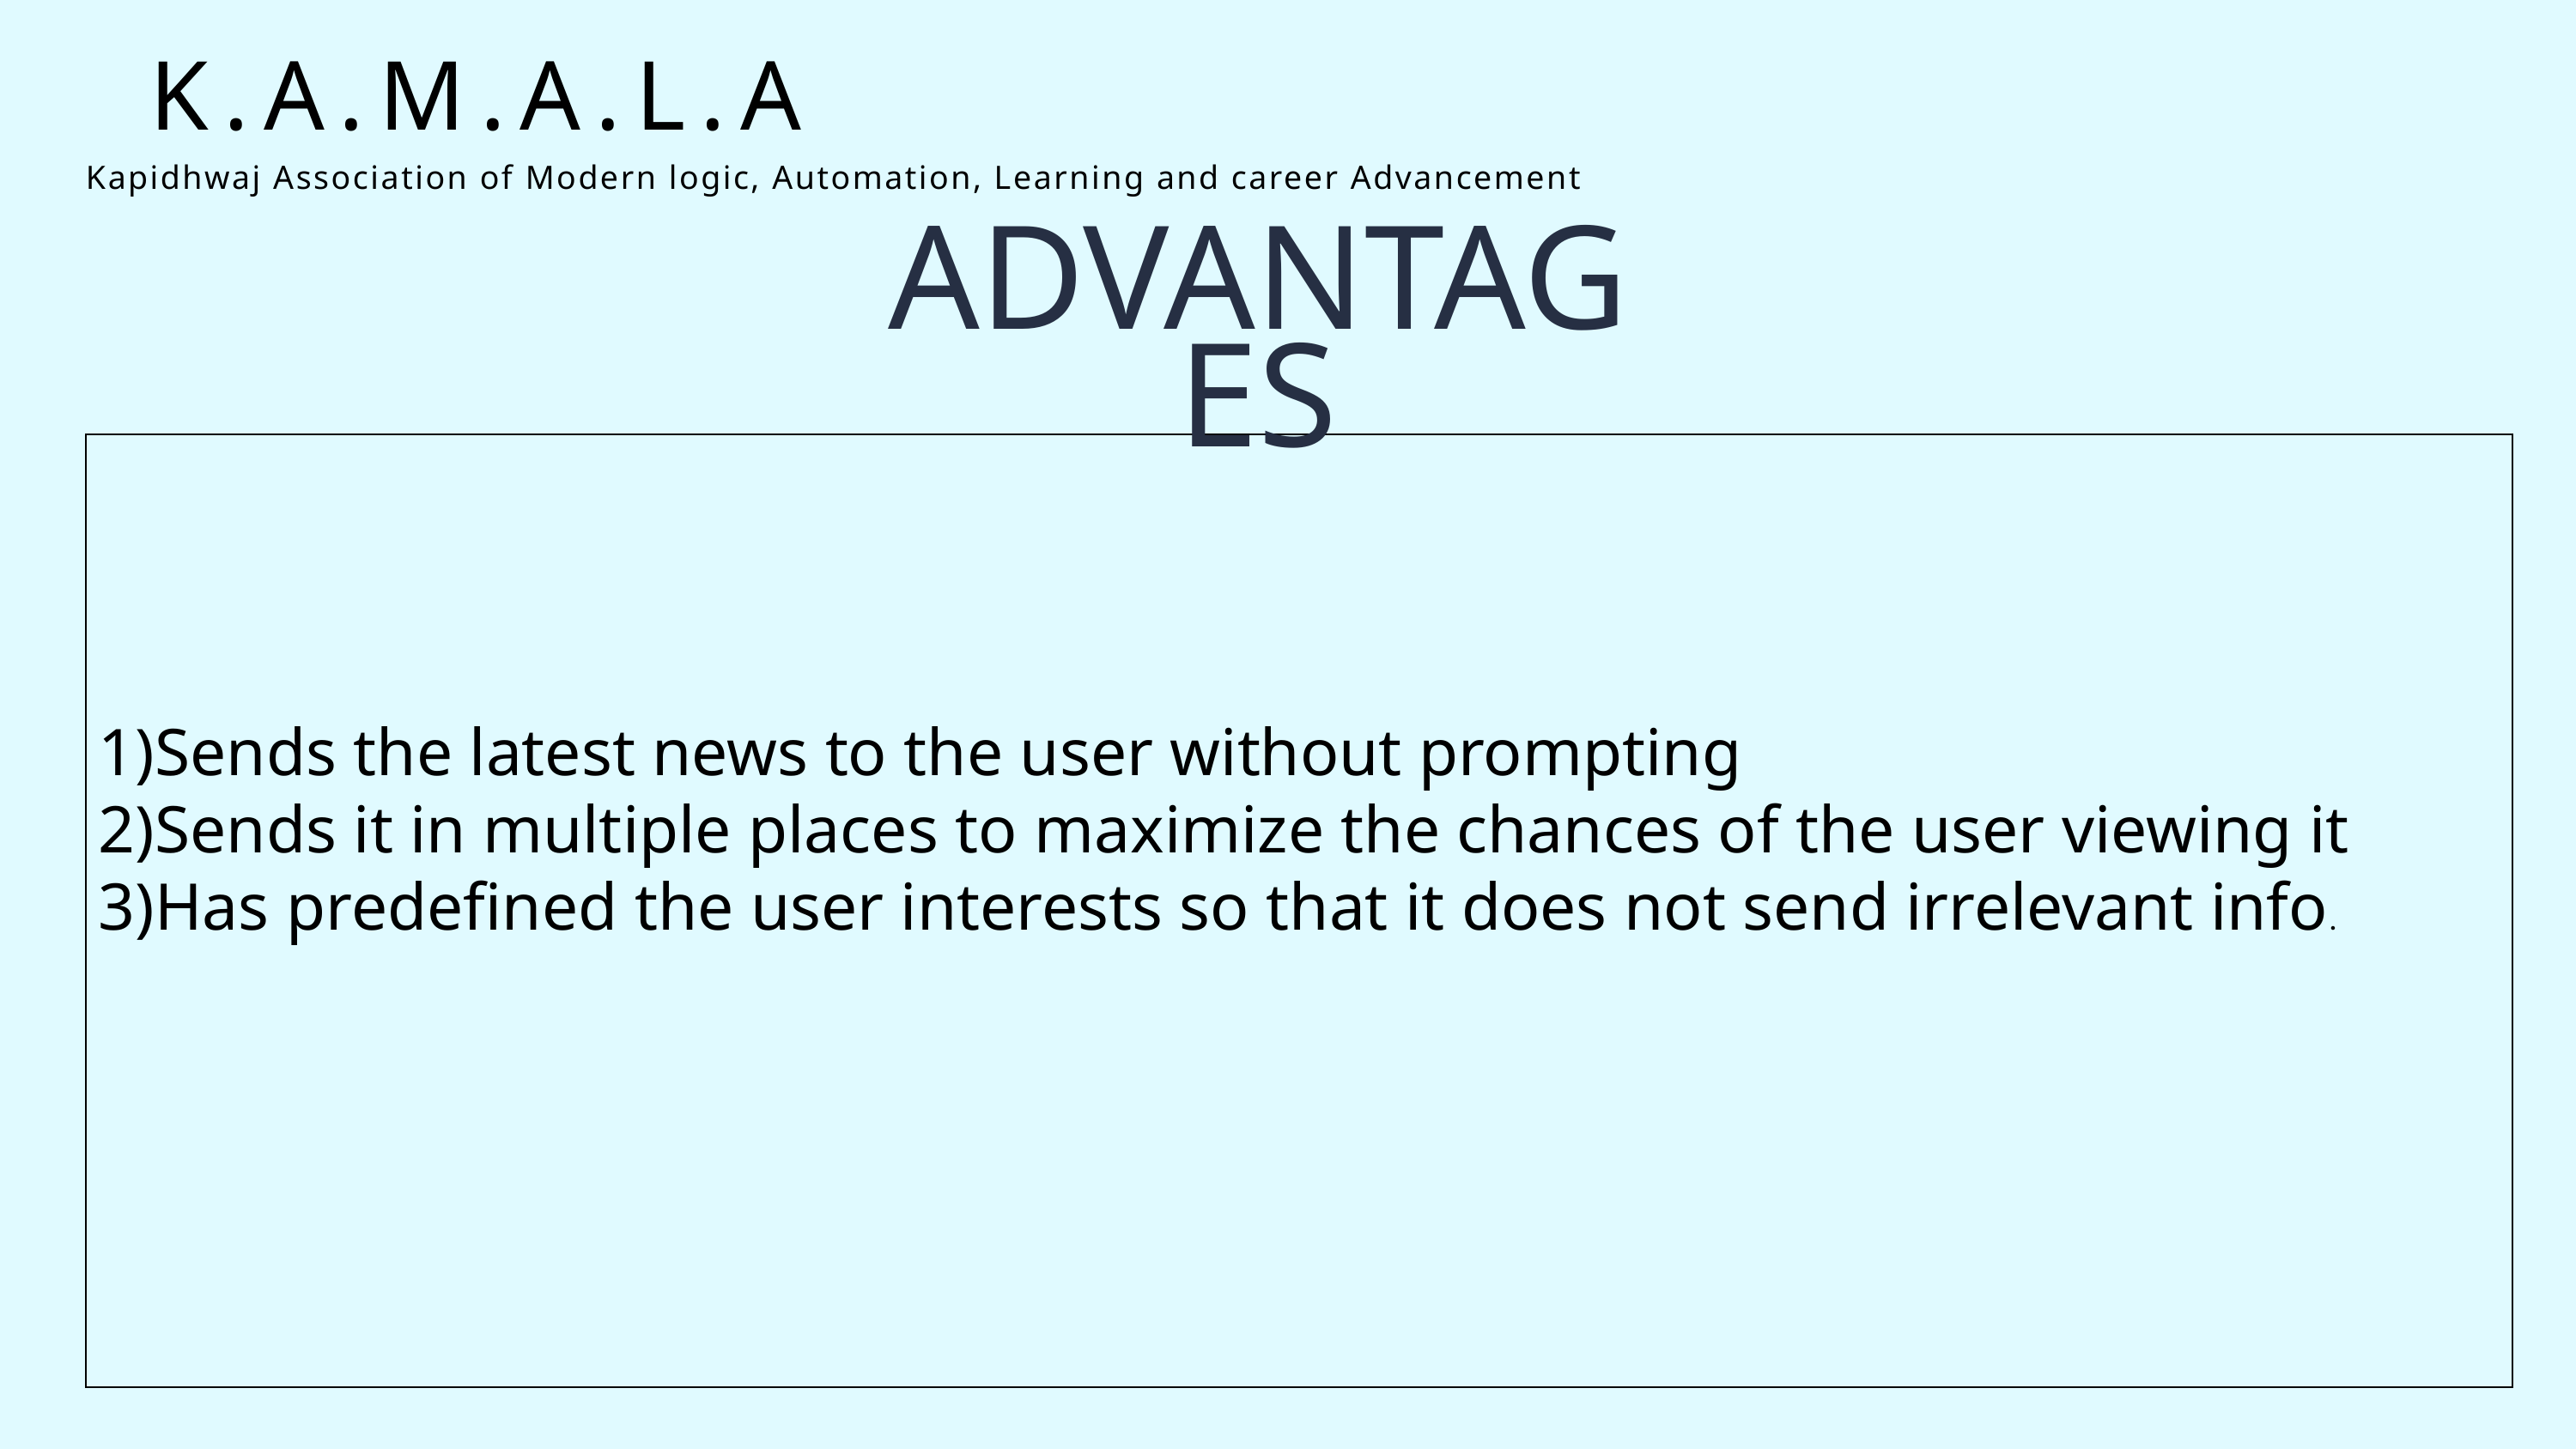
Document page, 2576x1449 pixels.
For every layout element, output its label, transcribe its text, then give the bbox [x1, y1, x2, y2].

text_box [85, 142, 2513, 1388]
text_box K.A.M.A.L.A [62, 15, 890, 149]
